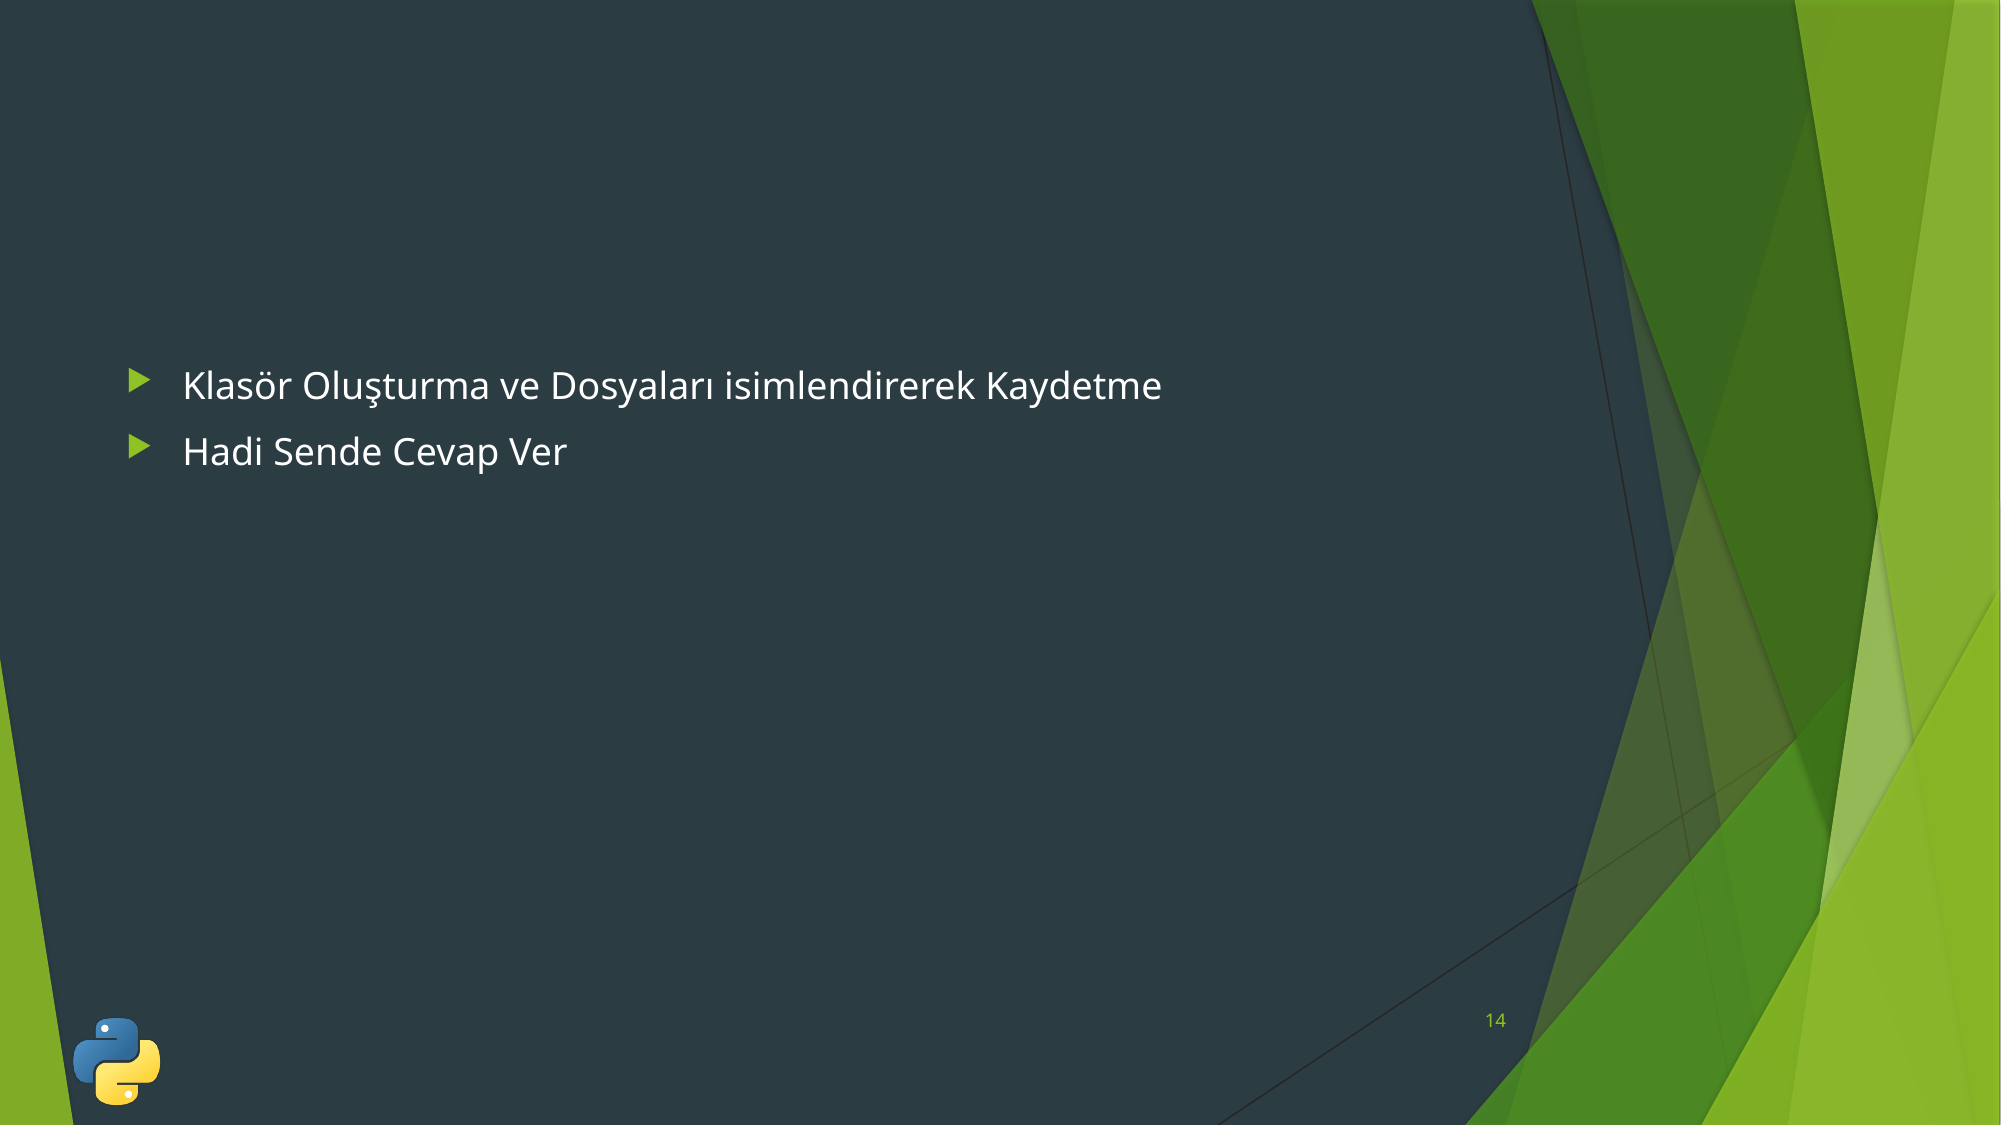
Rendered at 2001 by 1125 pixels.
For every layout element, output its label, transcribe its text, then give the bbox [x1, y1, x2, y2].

list Klasör Oluşturma ve Dosyaları isimlendirerek Kaydetme Hadi Sende Cevap Ver [111, 354, 1522, 992]
picture [53, 998, 180, 1125]
slide_number 14 [1409, 991, 1522, 1051]
